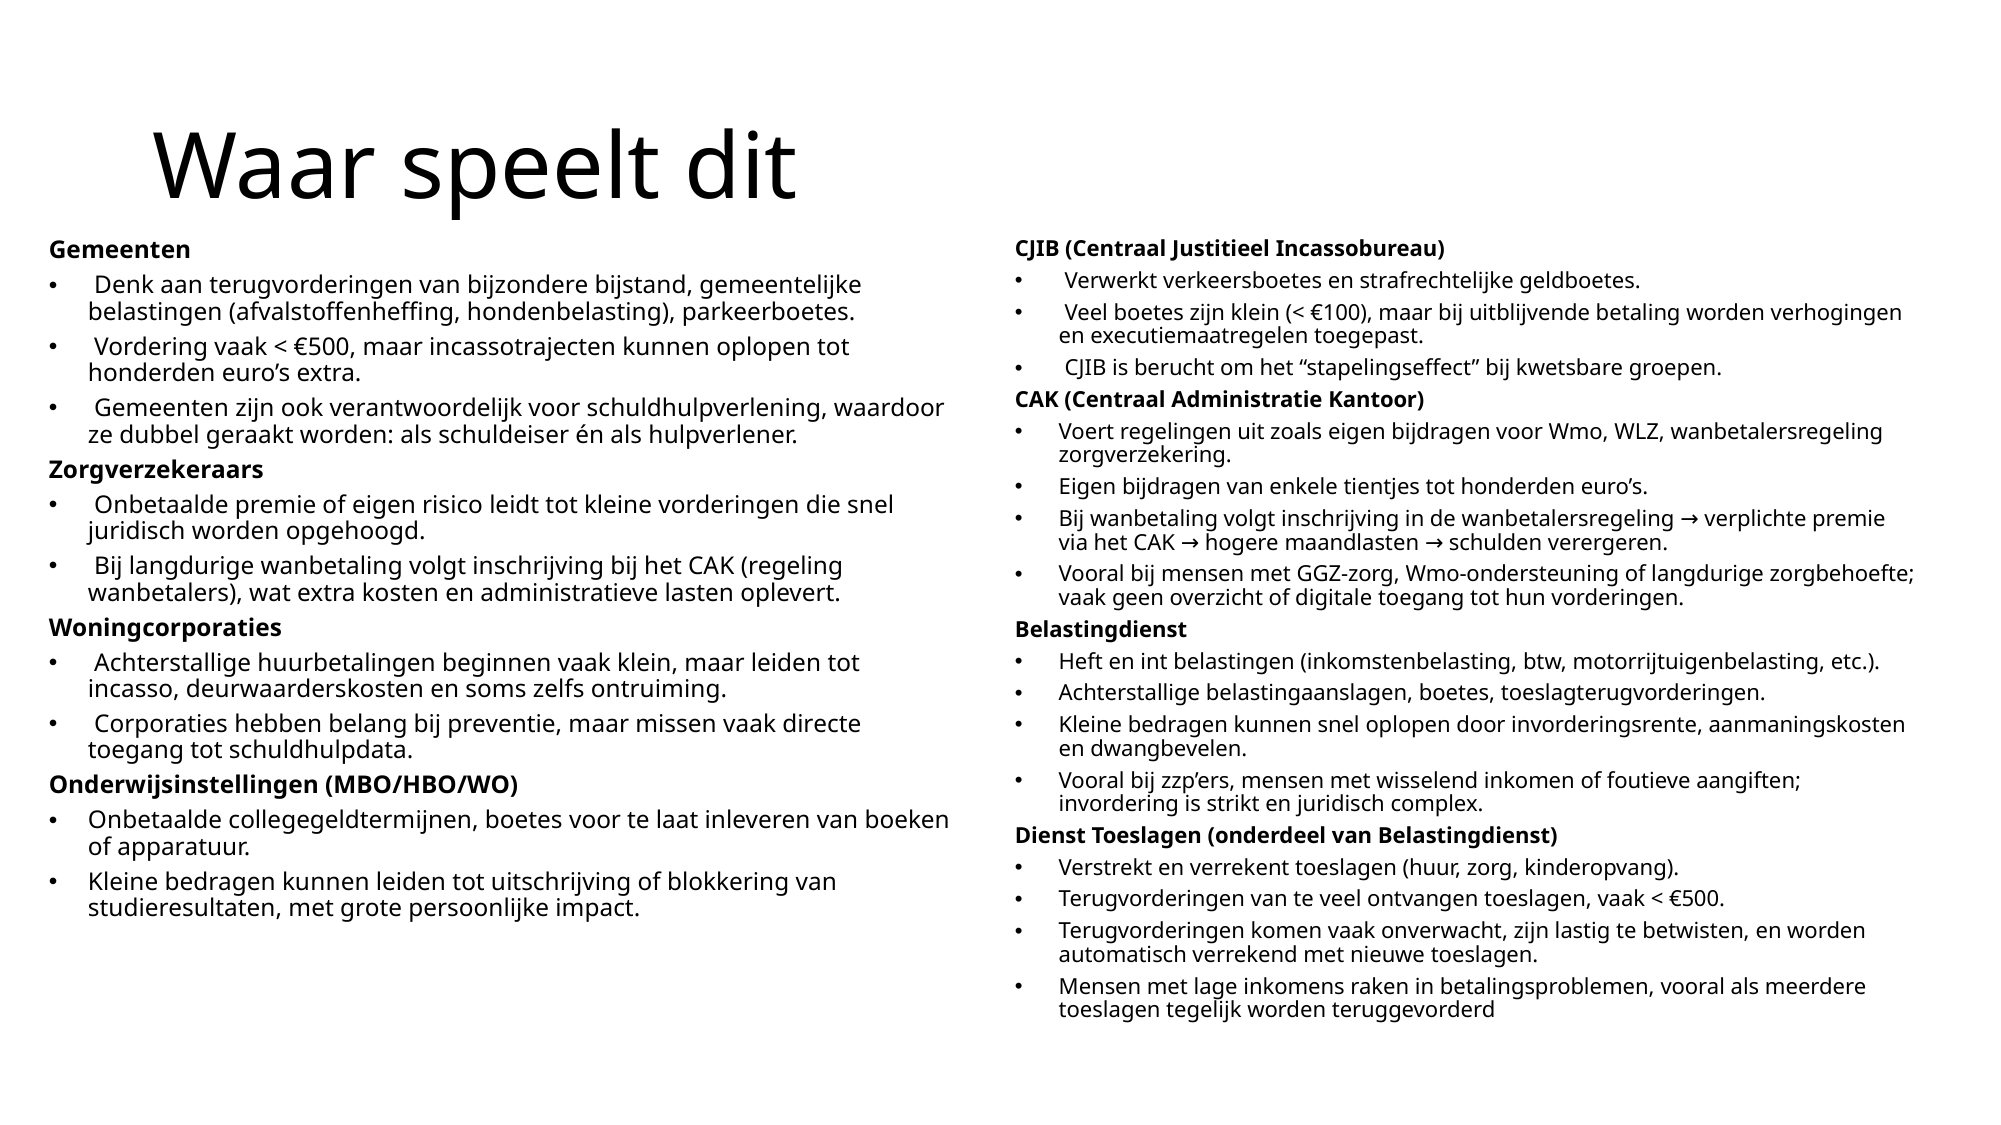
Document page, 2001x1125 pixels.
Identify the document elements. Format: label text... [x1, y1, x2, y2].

title Waar speelt dit [137, 59, 1863, 278]
text_box CJIB (Centraal Justitieel Incassobureau) Verwerkt verkeersboetes en strafrechtelijke geldboetes. Veel boetes zijn klein (< €100), maar bij uitblijvende betaling worden verhogingen en executiemaatregelen toegepast. CJIB is berucht om het “stapelingseffect” bij kwetsbare groepen. CAK (Centraal Administratie Kantoor) Voert regelingen uit zoals eigen bijdragen voor Wmo, WLZ, wanbetalersregeling zorgverzekering. Eigen bijdragen van enkele tientjes tot honderden euro’s. Bij wanbetaling volgt inschrijving in de wanbetalersregeling → verplichte premie via het CAK → hogere maandlasten → schulden verergeren. Vooral bij mensen met GGZ-zorg, Wmo-ondersteuning of langdurige zorgbehoefte; vaak geen overzicht of digitale toegang tot hun vorderingen. Belastingdienst Heft en int belastingen (inkomstenbelasting, btw, motorrijtuigenbelasting, etc.). Achterstallige belastingaanslagen, boetes, toeslagterugvorderingen. Kleine bedragen kunnen snel oplopen door invorderingsrente, aanmaningskosten en dwangbevelen. Vooral bij zzp’ers, mensen met wisselend inkomen of foutieve aangiften; invordering is strikt en juridisch complex. Dienst Toeslagen (onderdeel van Belastingdienst) Verstrekt en verrekent toeslagen (huur, zorg, kinderopvang). Terugvorderingen van te veel ontvangen toeslagen, vaak < €500. Terugvorderingen komen vaak onverwacht, zijn lastig te betwisten, en worden automatisch verrekend met nieuwe toeslagen. Mensen met lage inkomens raken in betalingsproblemen, vooral als meerdere toeslagen tegelijk worden teruggevorderd [999, 230, 1934, 1052]
list Gemeenten Denk aan terugvorderingen van bijzondere bijstand, gemeentelijke belastingen (afvalstoffenheffing, hondenbelasting), parkeerboetes. Vordering vaak < €500, maar incassotrajecten kunnen oplopen tot honderden euro’s extra. Gemeenten zijn ook verantwoordelijk voor schuldhulpverlening, waardoor ze dubbel geraakt worden: als schuldeiser én als hulpverlener. Zorgverzekeraars Onbetaalde premie of eigen risico leidt tot kleine vorderingen die snel juridisch worden opgehoogd. Bij langdurige wanbetaling volgt inschrijving bij het CAK (regeling wanbetalers), wat extra kosten en administratieve lasten oplevert. Woningcorporaties Achterstallige huurbetalingen beginnen vaak klein, maar leiden tot incasso, deurwaarderskosten en soms zelfs ontruiming. Corporaties hebben belang bij preventie, maar missen vaak directe toegang tot schuldhulpdata. Onderwijsinstellingen (MBO/HBO/WO) Onbetaalde collegegeldtermijnen, boetes voor te laat inleveren van boeken of apparatuur. Kleine bedragen kunnen leiden tot uitschrijving of blokkering van studieresultaten, met grote persoonlijke impact. [33, 230, 968, 944]
